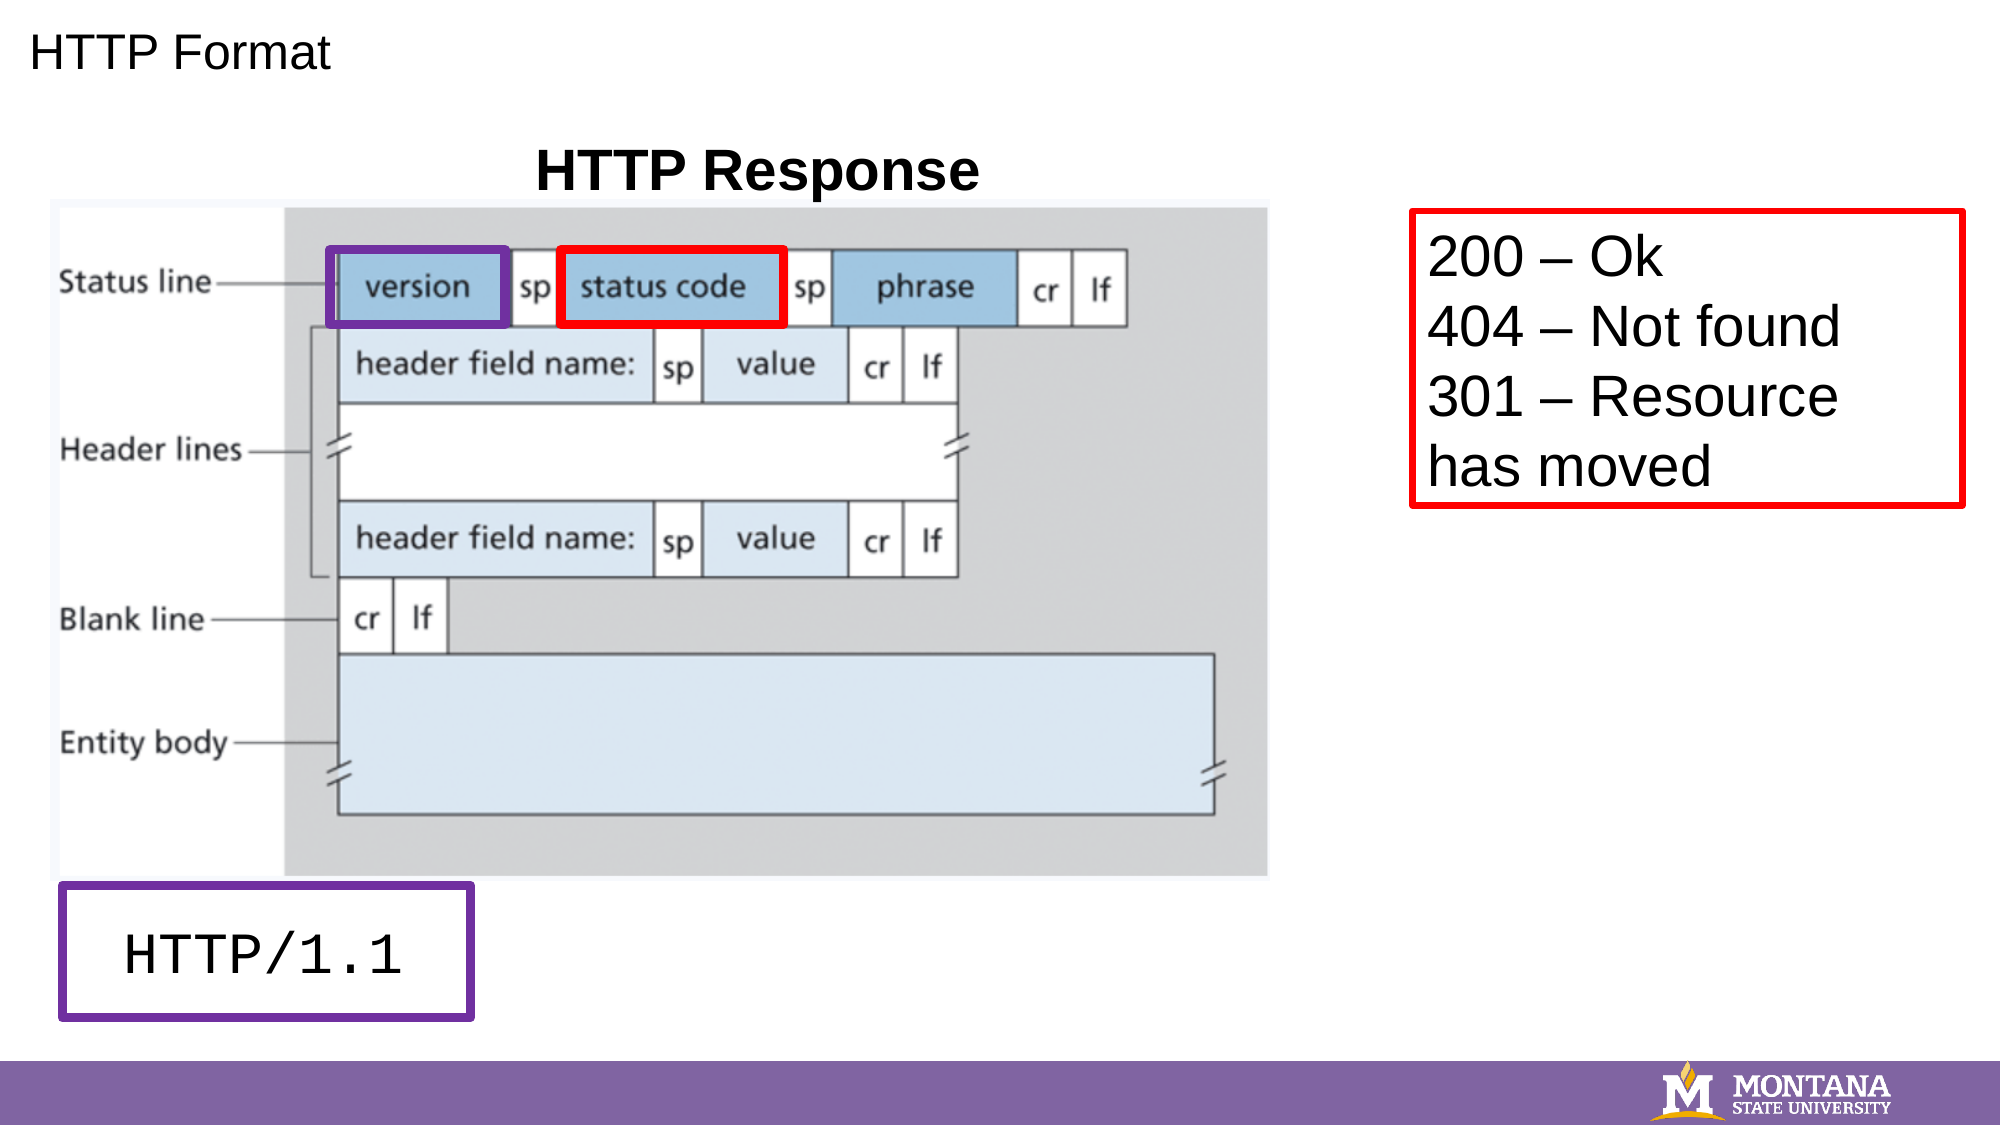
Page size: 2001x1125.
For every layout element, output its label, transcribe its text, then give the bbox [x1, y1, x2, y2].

text_box 200 – Ok 404 – Not found 301 – Resource has moved [1412, 210, 1963, 506]
picture [49, 199, 1270, 882]
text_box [0, 1060, 1647, 1125]
text_box HTTP Format [14, 12, 347, 88]
picture [1649, 1060, 1892, 1122]
text_box [60, 890, 472, 1020]
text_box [1892, 1060, 2000, 1125]
text_box HTTP/1.1 [108, 907, 766, 993]
text_box HTTP Response [521, 125, 997, 198]
